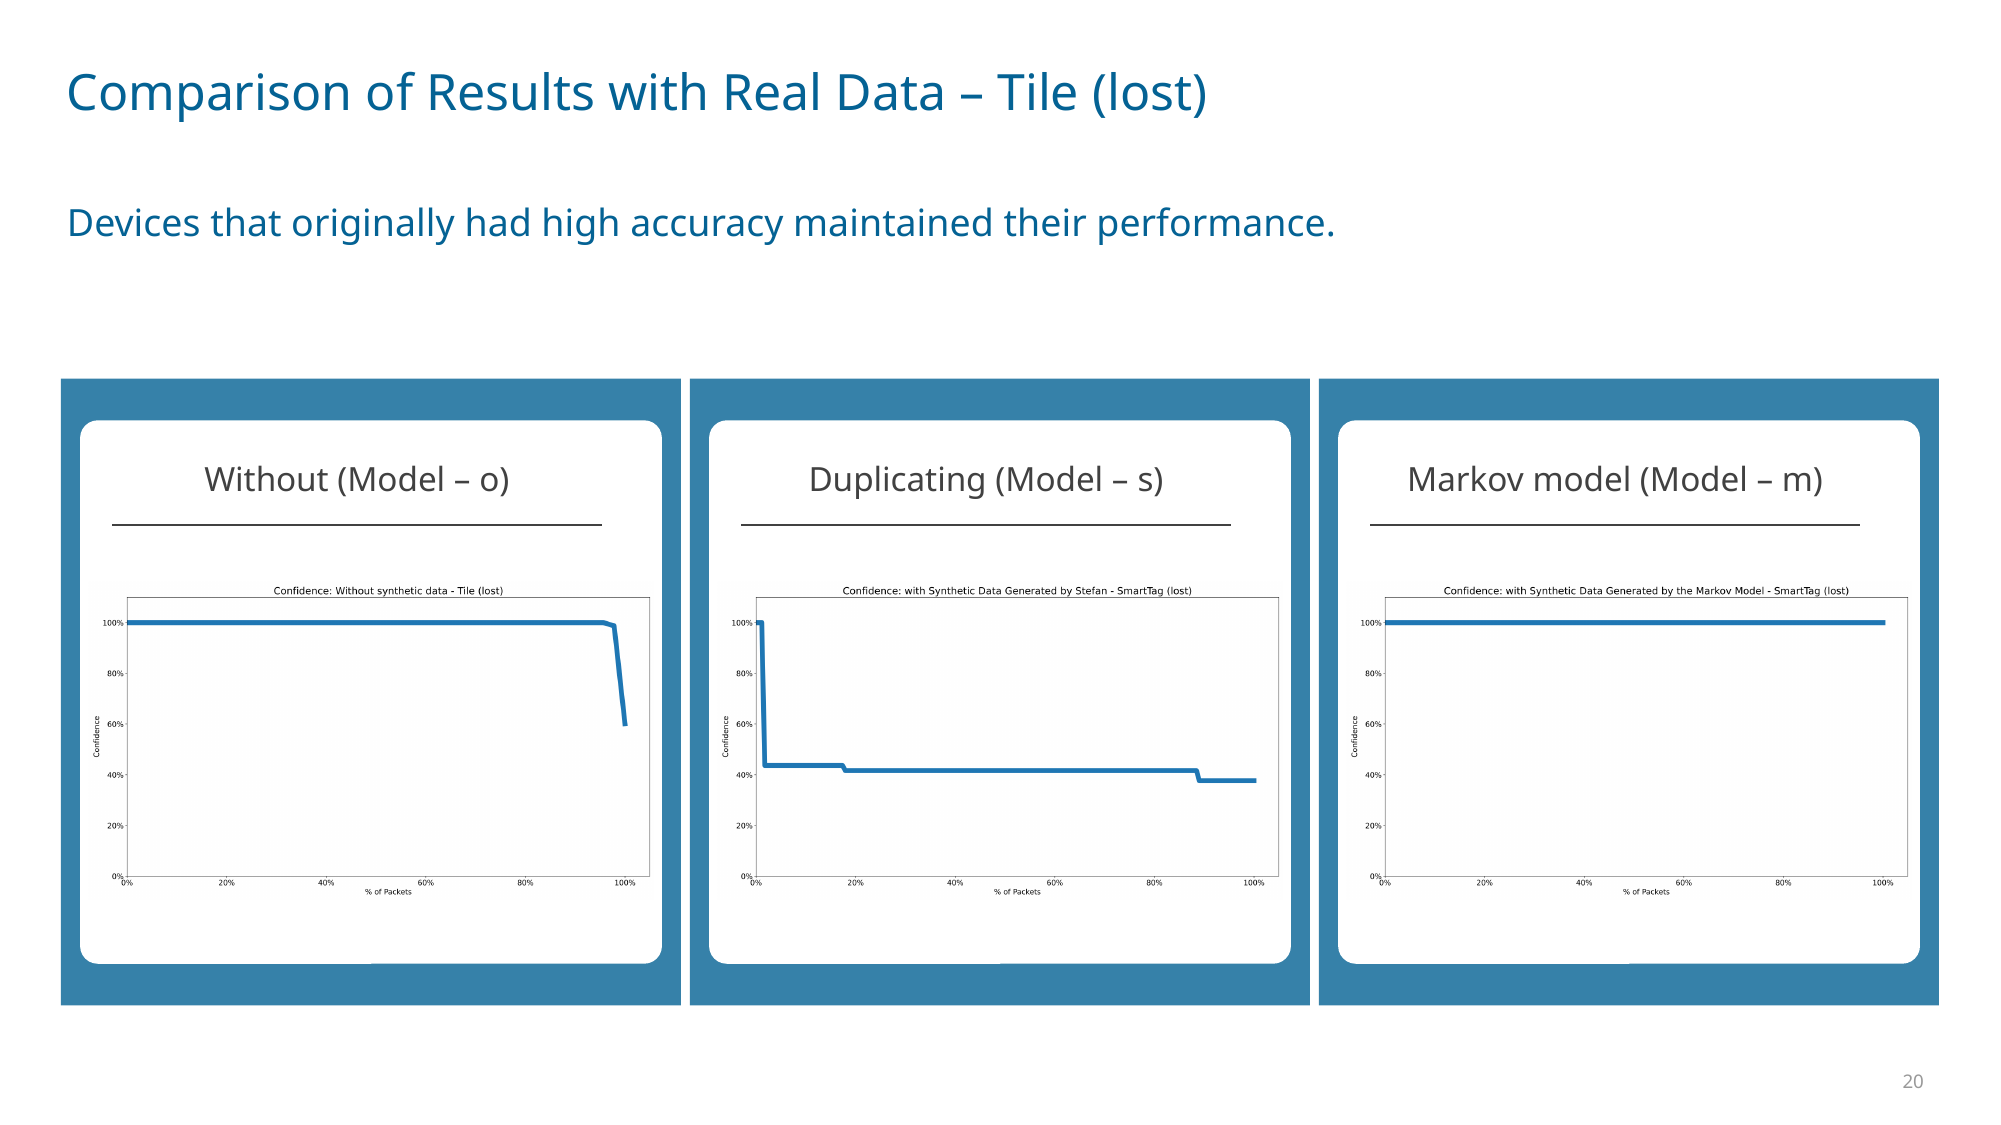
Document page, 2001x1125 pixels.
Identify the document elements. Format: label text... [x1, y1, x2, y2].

text_box Markov model (Model – m) [1369, 430, 1861, 526]
text_box [1337, 419, 1922, 965]
text_box Devices that originally had high accuracy maintained their performance. [60, 192, 1940, 328]
slide_number 20 [1845, 1042, 1940, 1103]
picture [1346, 581, 1912, 900]
text_box [79, 419, 663, 965]
picture [87, 581, 654, 900]
title Comparison of Results with Real Data – Tile (lost) [60, 61, 1940, 129]
text_box [1318, 378, 1940, 1006]
text_box Duplicating (Model – s) [740, 430, 1232, 526]
text_box [60, 378, 682, 1006]
text_box Without (Model – o) [111, 430, 603, 526]
picture [716, 581, 1283, 900]
text_box [689, 378, 1311, 1006]
text_box [708, 419, 1292, 965]
